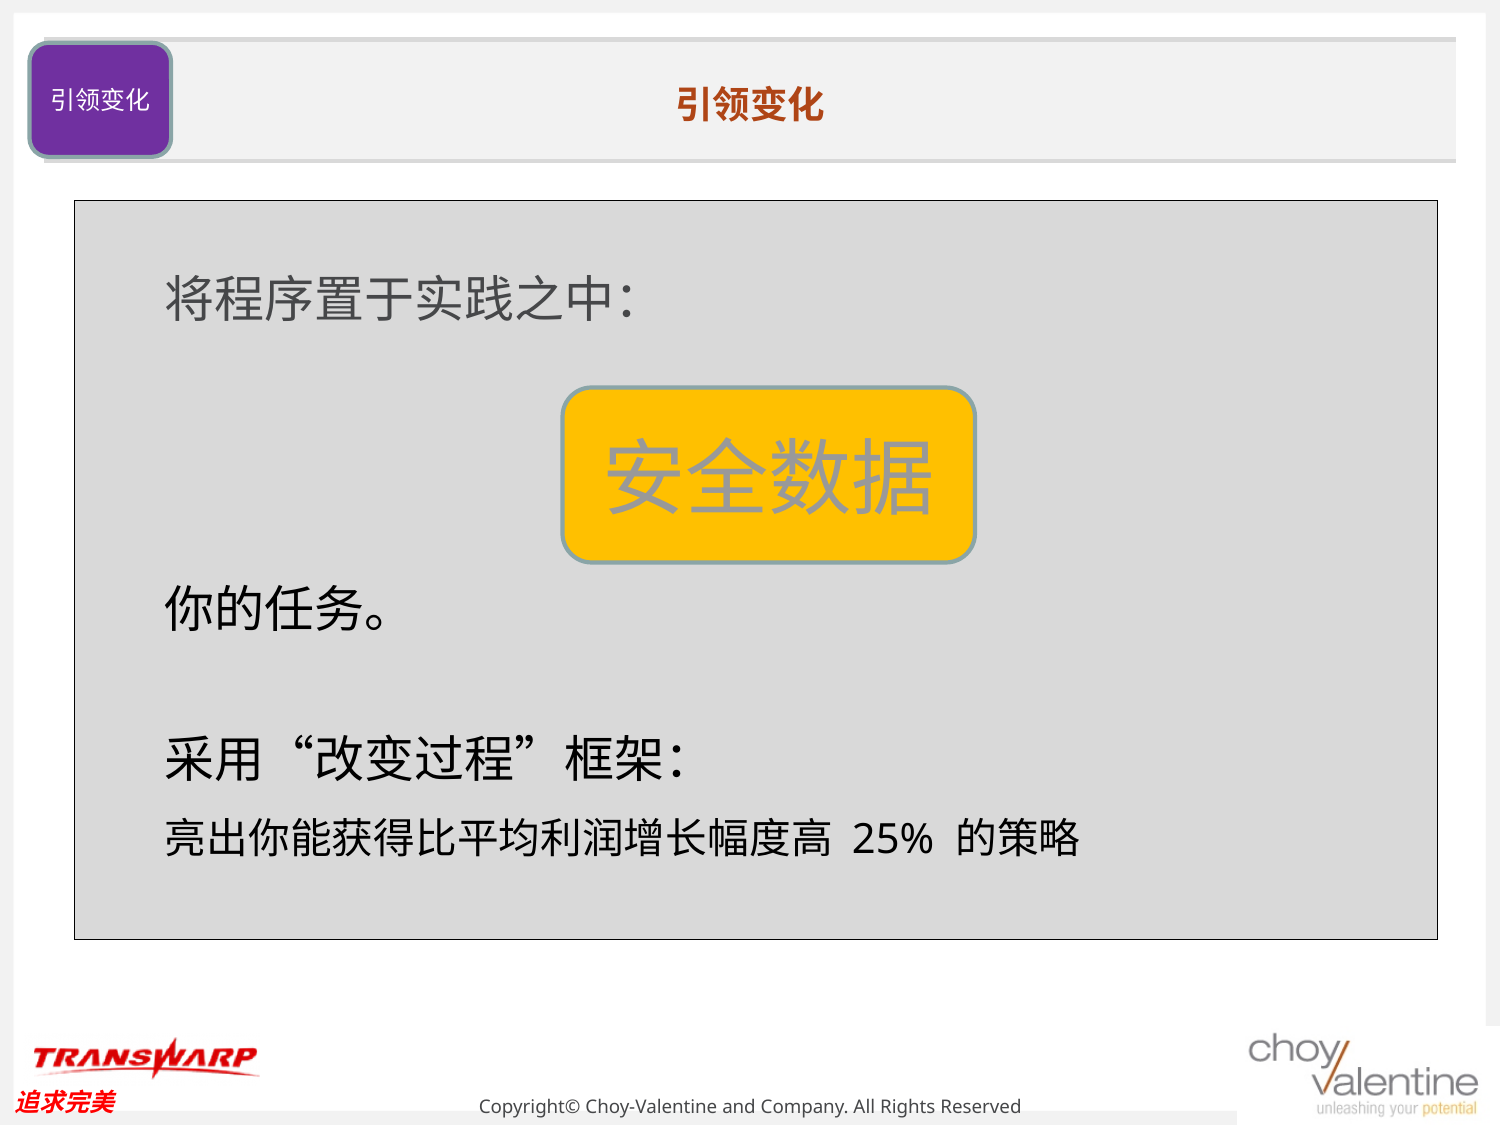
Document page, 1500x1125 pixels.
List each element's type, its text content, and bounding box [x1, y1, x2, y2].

text_box 将程序置于实践之中： 安全数据 你的任务。 采用“改变过程”框架： 亮出你能获得比平均利润增长幅度高 25% 的策略 [74, 200, 1438, 940]
picture [0, 0, 1500, 1125]
title 引领变化 [49, 44, 1451, 163]
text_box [0, 1033, 331, 1125]
text_box 引领变化 [27, 40, 174, 160]
text_box 安全数据 [560, 385, 978, 565]
